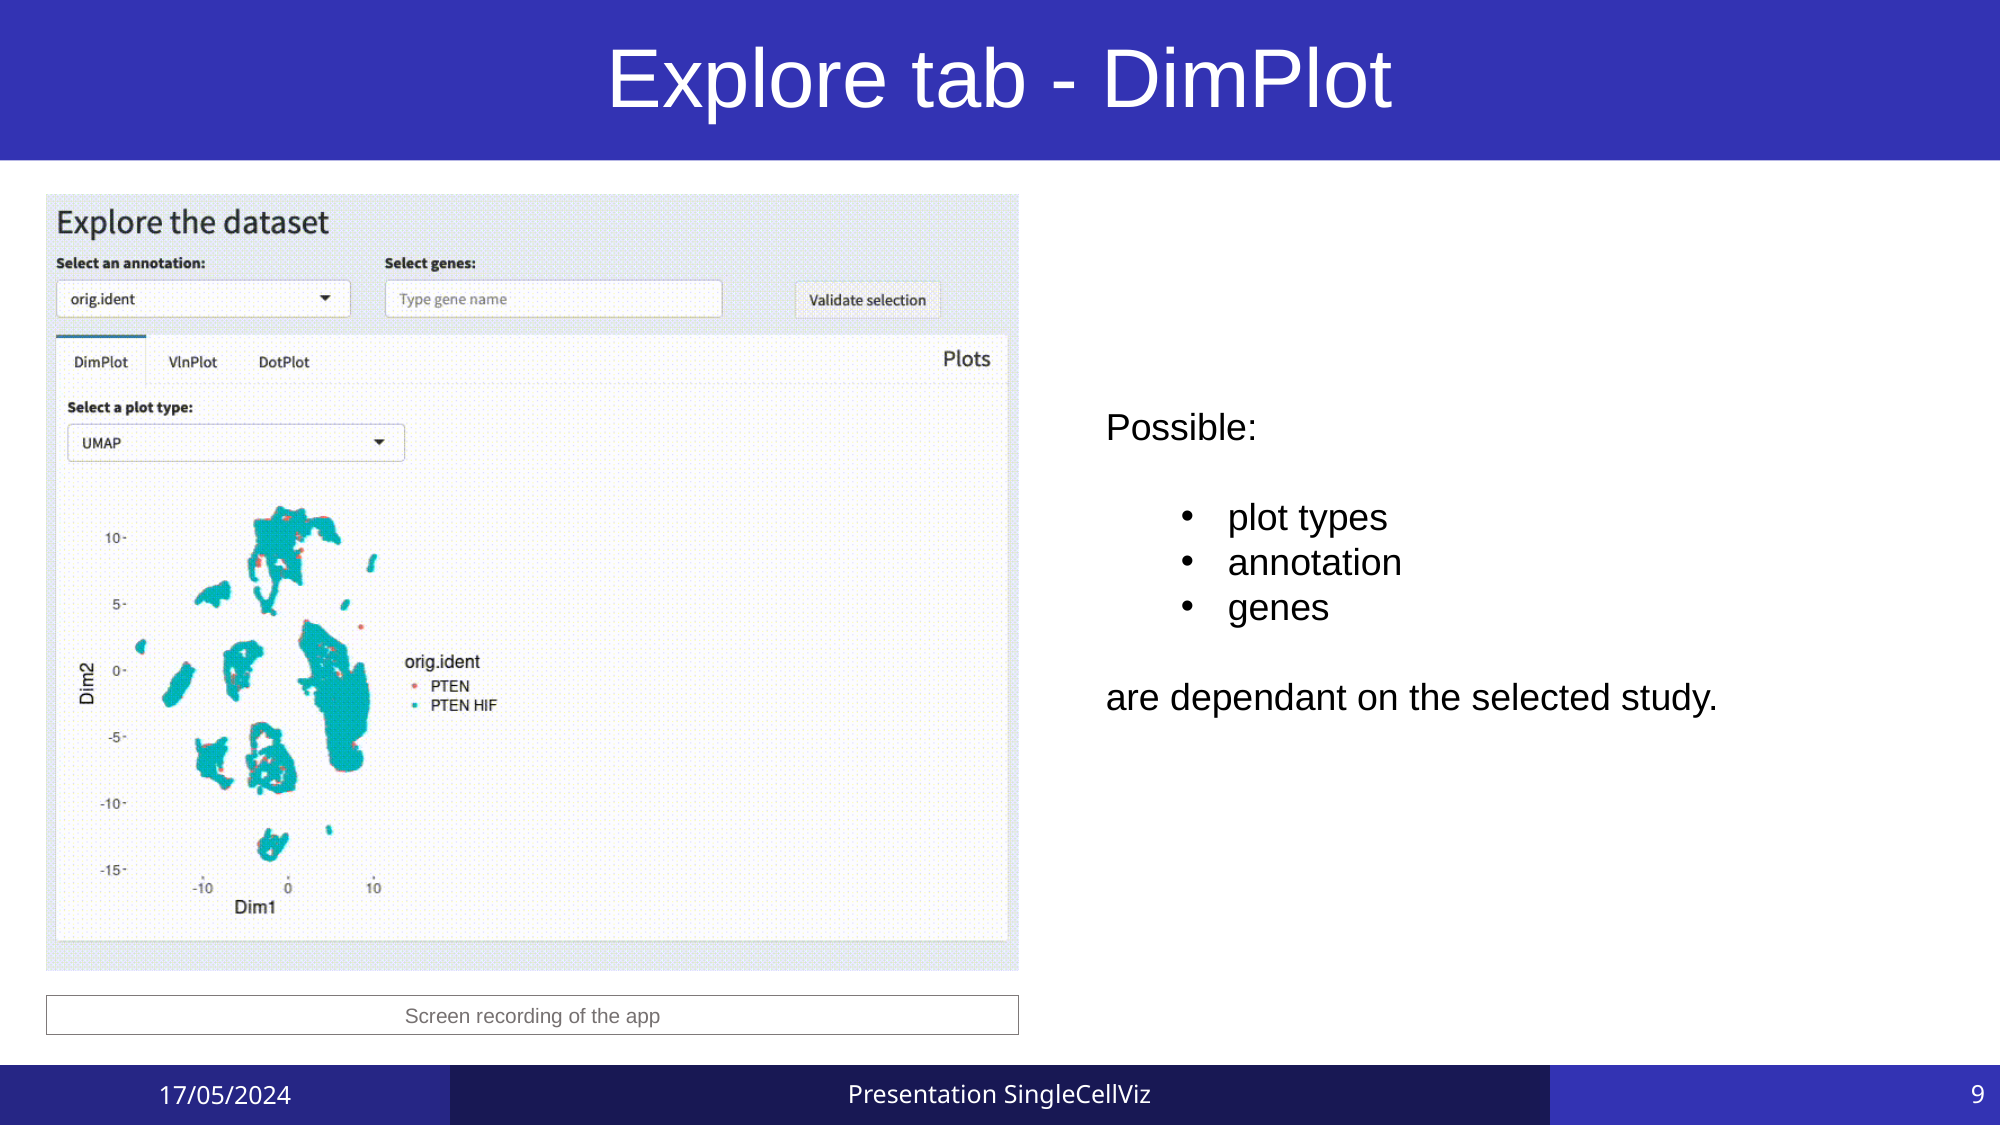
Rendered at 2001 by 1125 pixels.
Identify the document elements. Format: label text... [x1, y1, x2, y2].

text_box Screen recording of the app [46, 995, 1019, 1035]
footer Presentation SingleCellViz [450, 1065, 1550, 1125]
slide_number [0, 1065, 450, 1125]
title Explore tab - DimPlot [0, 0, 2000, 161]
text_box Possible: plot types annotation genes are dependant on the selected study. [1091, 395, 1757, 726]
picture [46, 194, 1019, 971]
slide_number 9 [1550, 1065, 2000, 1125]
